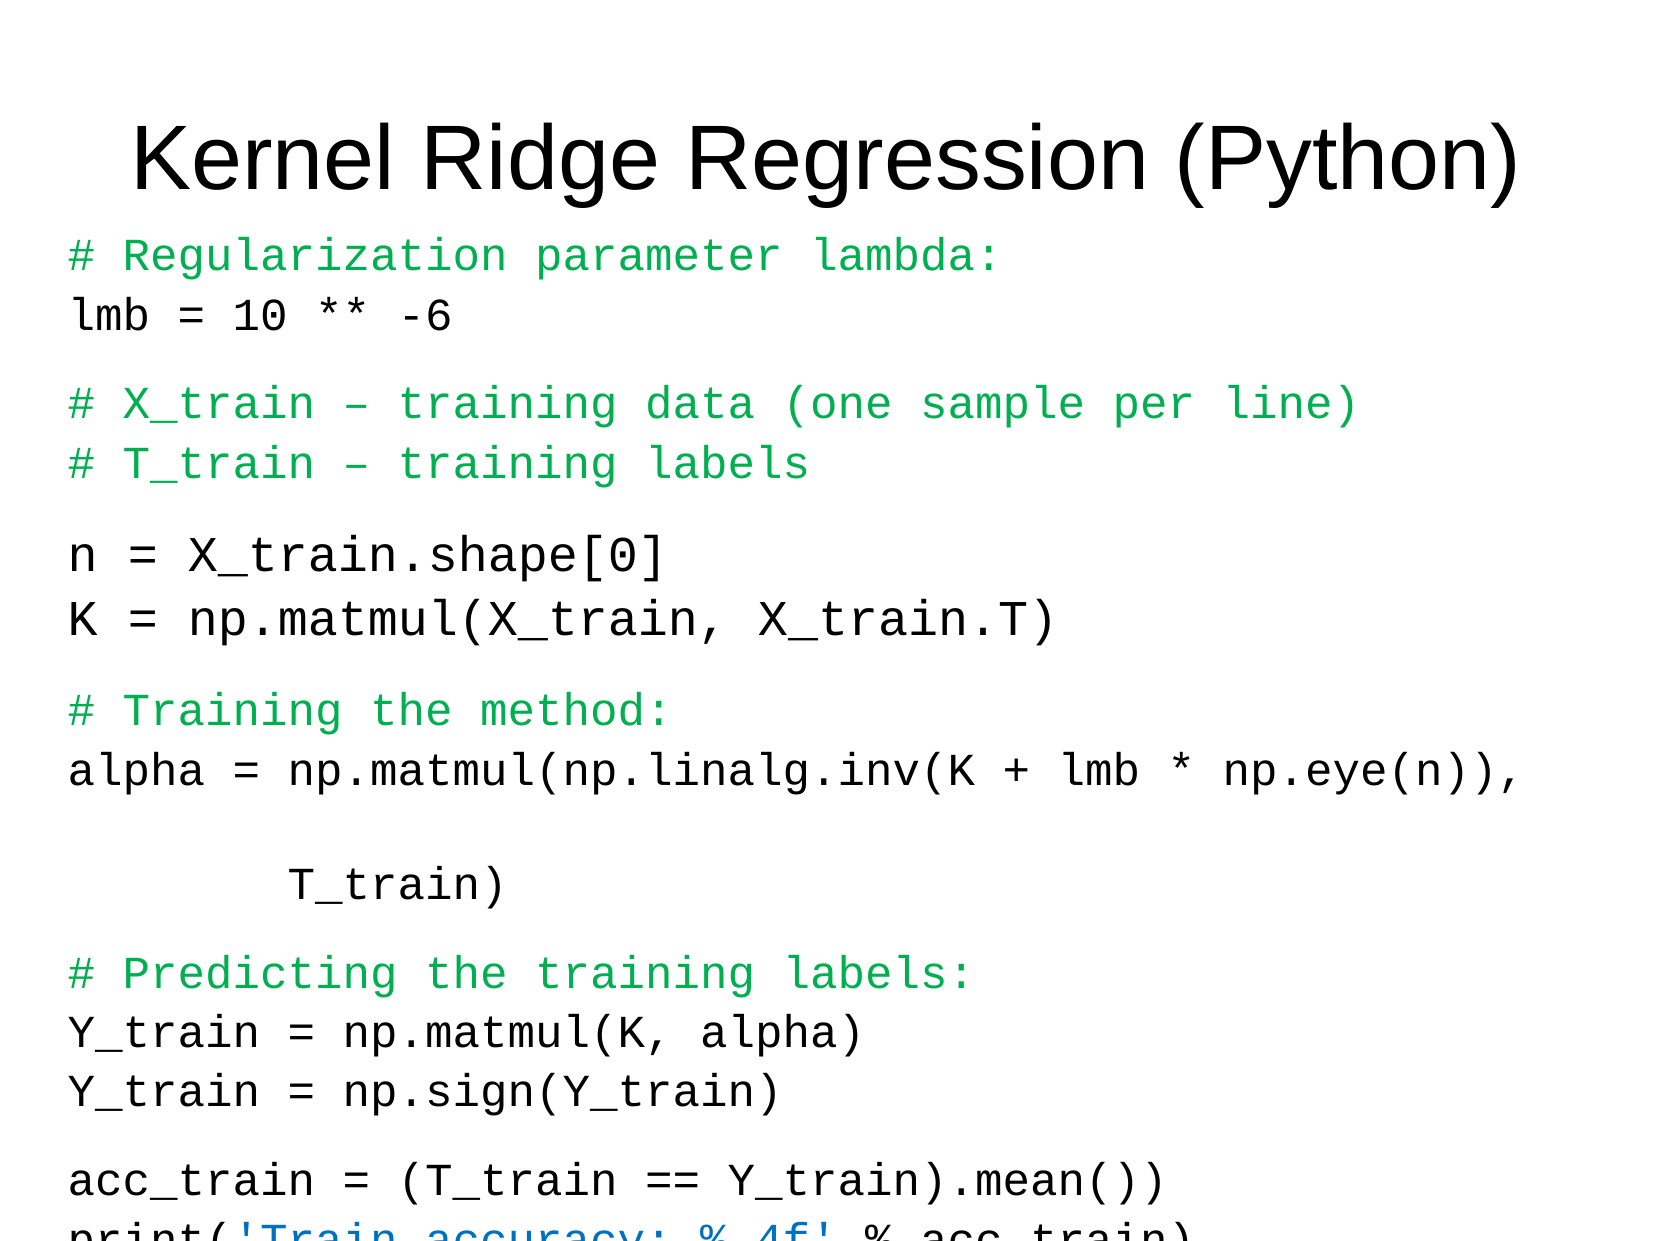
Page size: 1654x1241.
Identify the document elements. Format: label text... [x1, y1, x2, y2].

text_box Kernel Ridge Regression (Python) [82, 49, 1571, 224]
text_box # Regularization parameter lambda: lmb = 10 ** -6 # X_train – training data (one sample per line) # T_train – training labels n = X_train.shape[0] K = np.matmul(X_train, X_train.T) # Training the method: alpha = np.matmul(np.linalg.inv(K + lmb * np.eye(n)), T_train) # Predicting the training labels: Y_train = np.matmul(K, alpha) Y_train = np.sign(Y_train) acc_train = (T_train == Y_train).mean()) print('Train accuracy: %.4f' % acc_train) [50, 224, 1615, 1200]
